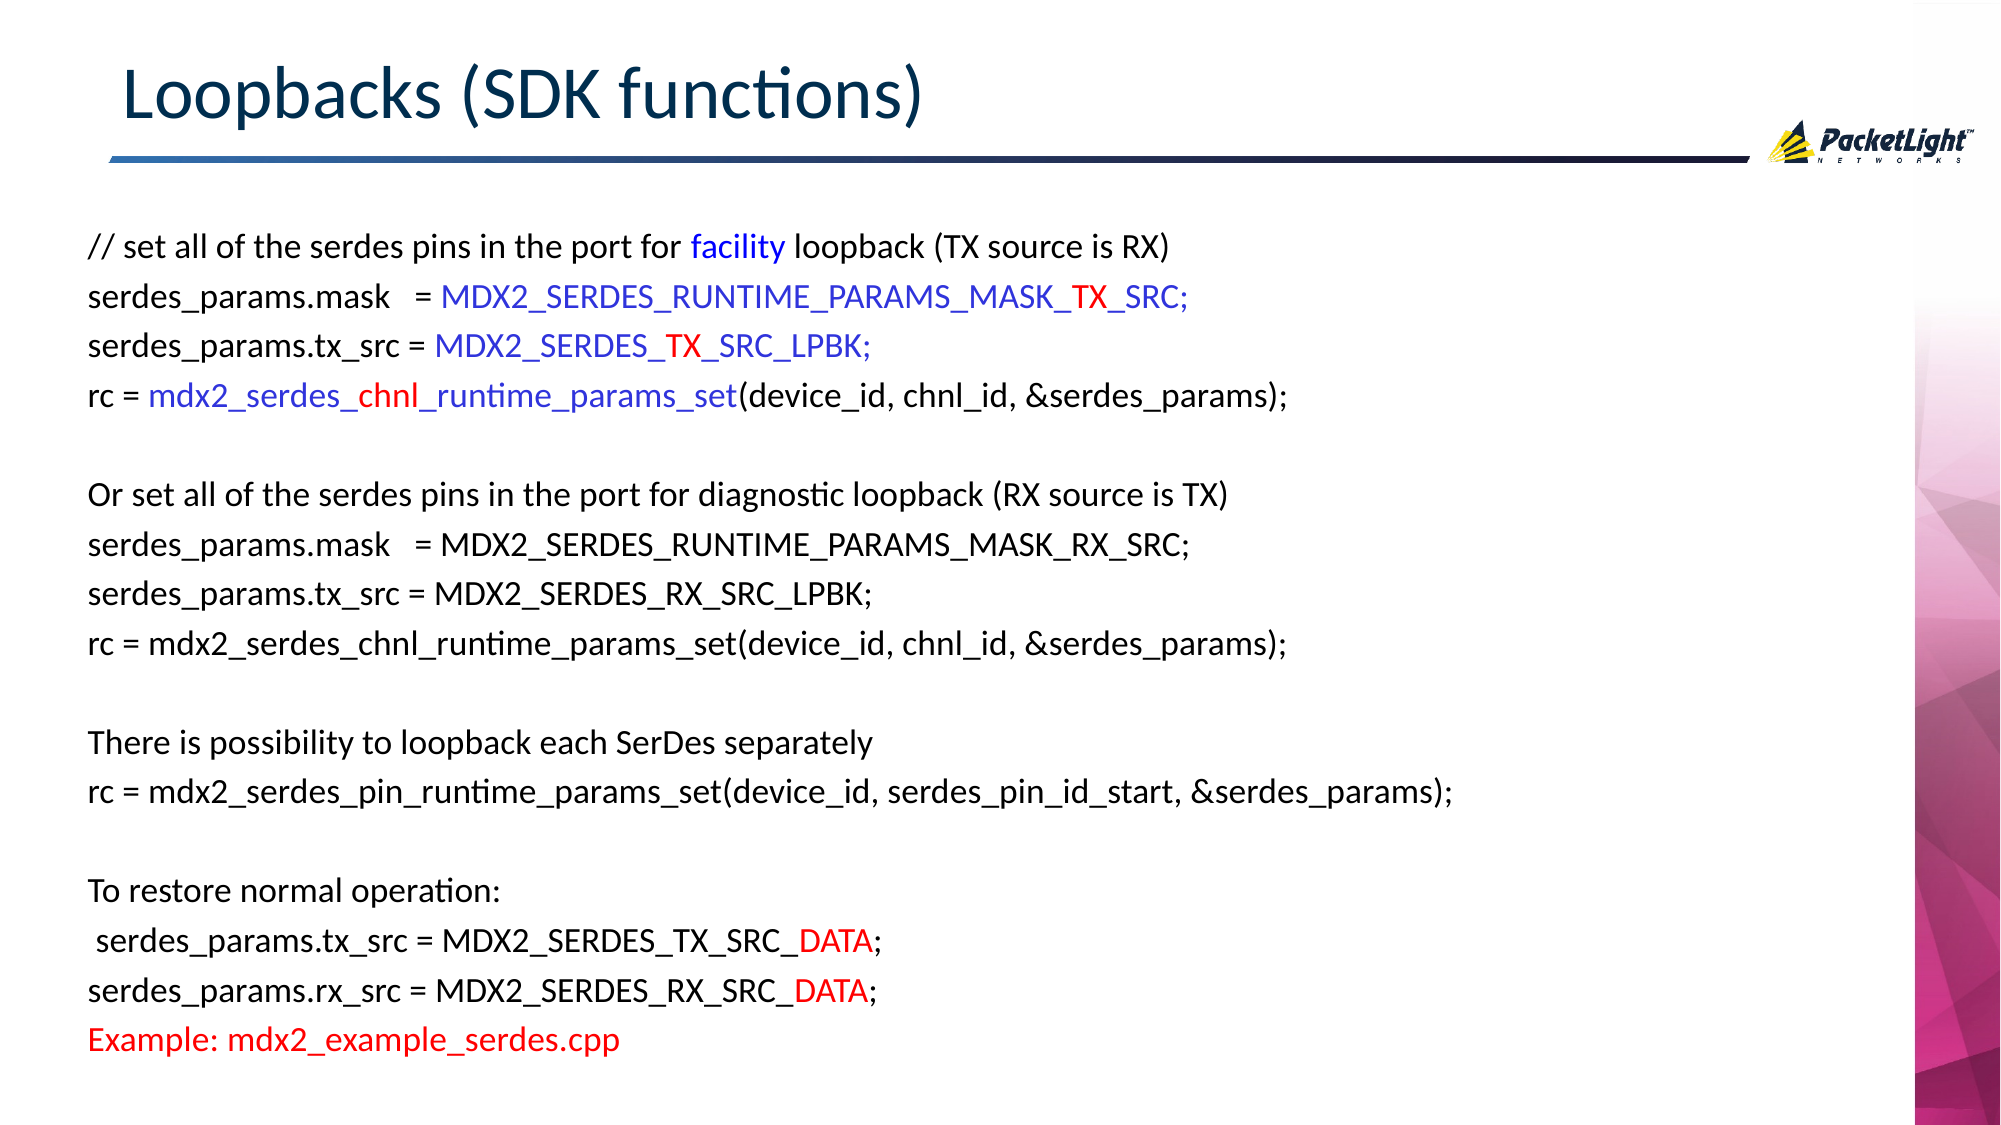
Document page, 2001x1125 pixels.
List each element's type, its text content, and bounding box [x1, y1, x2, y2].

picture [1762, 0, 2001, 1125]
title Loopbacks (SDK functions) [108, 14, 1750, 163]
text_box // set all of the serdes pins in the port for facility loopback (TX source is RX) serdes_params.mask = MDX2_SERDES_RUNTIME_PARAMS_MASK_TX_SRC; serdes_params.tx_src = MDX2_SERDES_TX_SRC_LPBK; rc = mdx2_serdes_chnl_runtime_params_set(device_id, chnl_id, &serdes_params); Or set all of the serdes pins in the port for diagnostic loopback (RX source is TX) serdes_params.mask = MDX2_SERDES_RUNTIME_PARAMS_MASK_RX_SRC; serdes_params.tx_src = MDX2_SERDES_RX_SRC_LPBK; rc = mdx2_serdes_chnl_runtime_params_set(device_id, chnl_id, &serdes_params); There is possibility to loopback each SerDes separately rc = mdx2_serdes_pin_runtime_params_set(device_id, serdes_pin_id_start, &serdes_params); To restore normal operation: serdes_params.tx_src = MDX2_SERDES_TX_SRC_DATA; serdes_params.rx_src = MDX2_SERDES_RX_SRC_DATA; Example: mdx2_example_serdes.cpp [72, 215, 1896, 1067]
